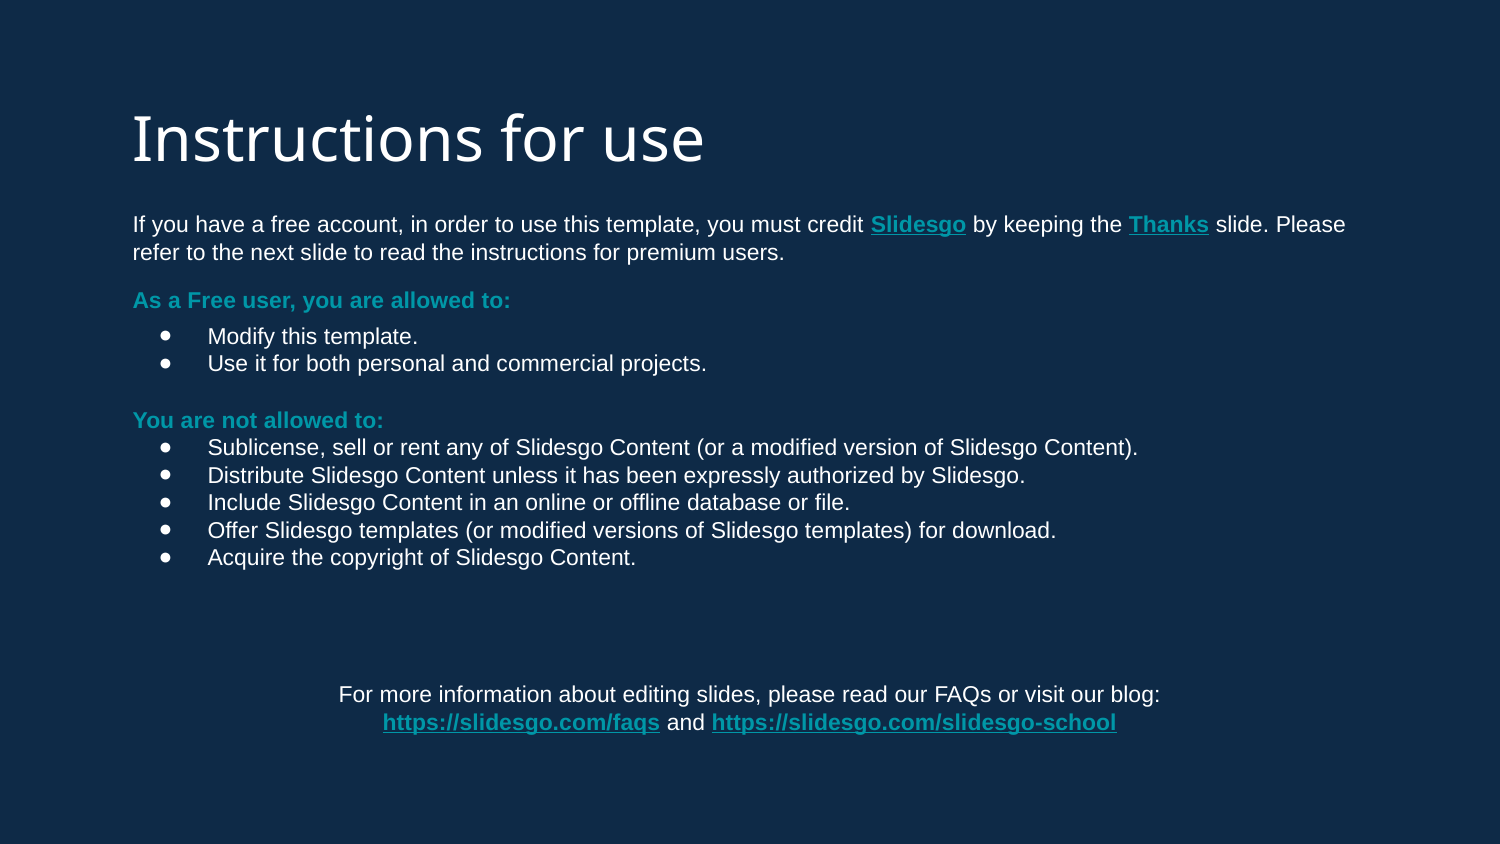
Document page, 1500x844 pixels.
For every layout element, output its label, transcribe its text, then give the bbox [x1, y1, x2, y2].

title Instructions for use [117, 83, 1383, 163]
text_box If you have a free account, in order to use this template, you must credit Slidesgo by keeping the Thanks slide. Please refer to the next slide to read the instructions for premium users. As a Free user, you are allowed to: Modify this template. Use it for both personal and commercial projects. You are not allowed to: Sublicense, sell or rent any of Slidesgo Content (or a modified version of Slidesgo Content). Distribute Slidesgo Content unless it has been expressly authorized by Slidesgo. Include Slidesgo Content in an online or offline database or file. Offer Slidesgo templates (or modified versions of Slidesgo templates) for download. Acquire the copyright of Slidesgo Content. For more information about editing slides, please read our FAQs or visit our blog: https://slidesgo.com/faqs and https://slidesgo.com/slidesgo-school [117, 194, 1383, 760]
